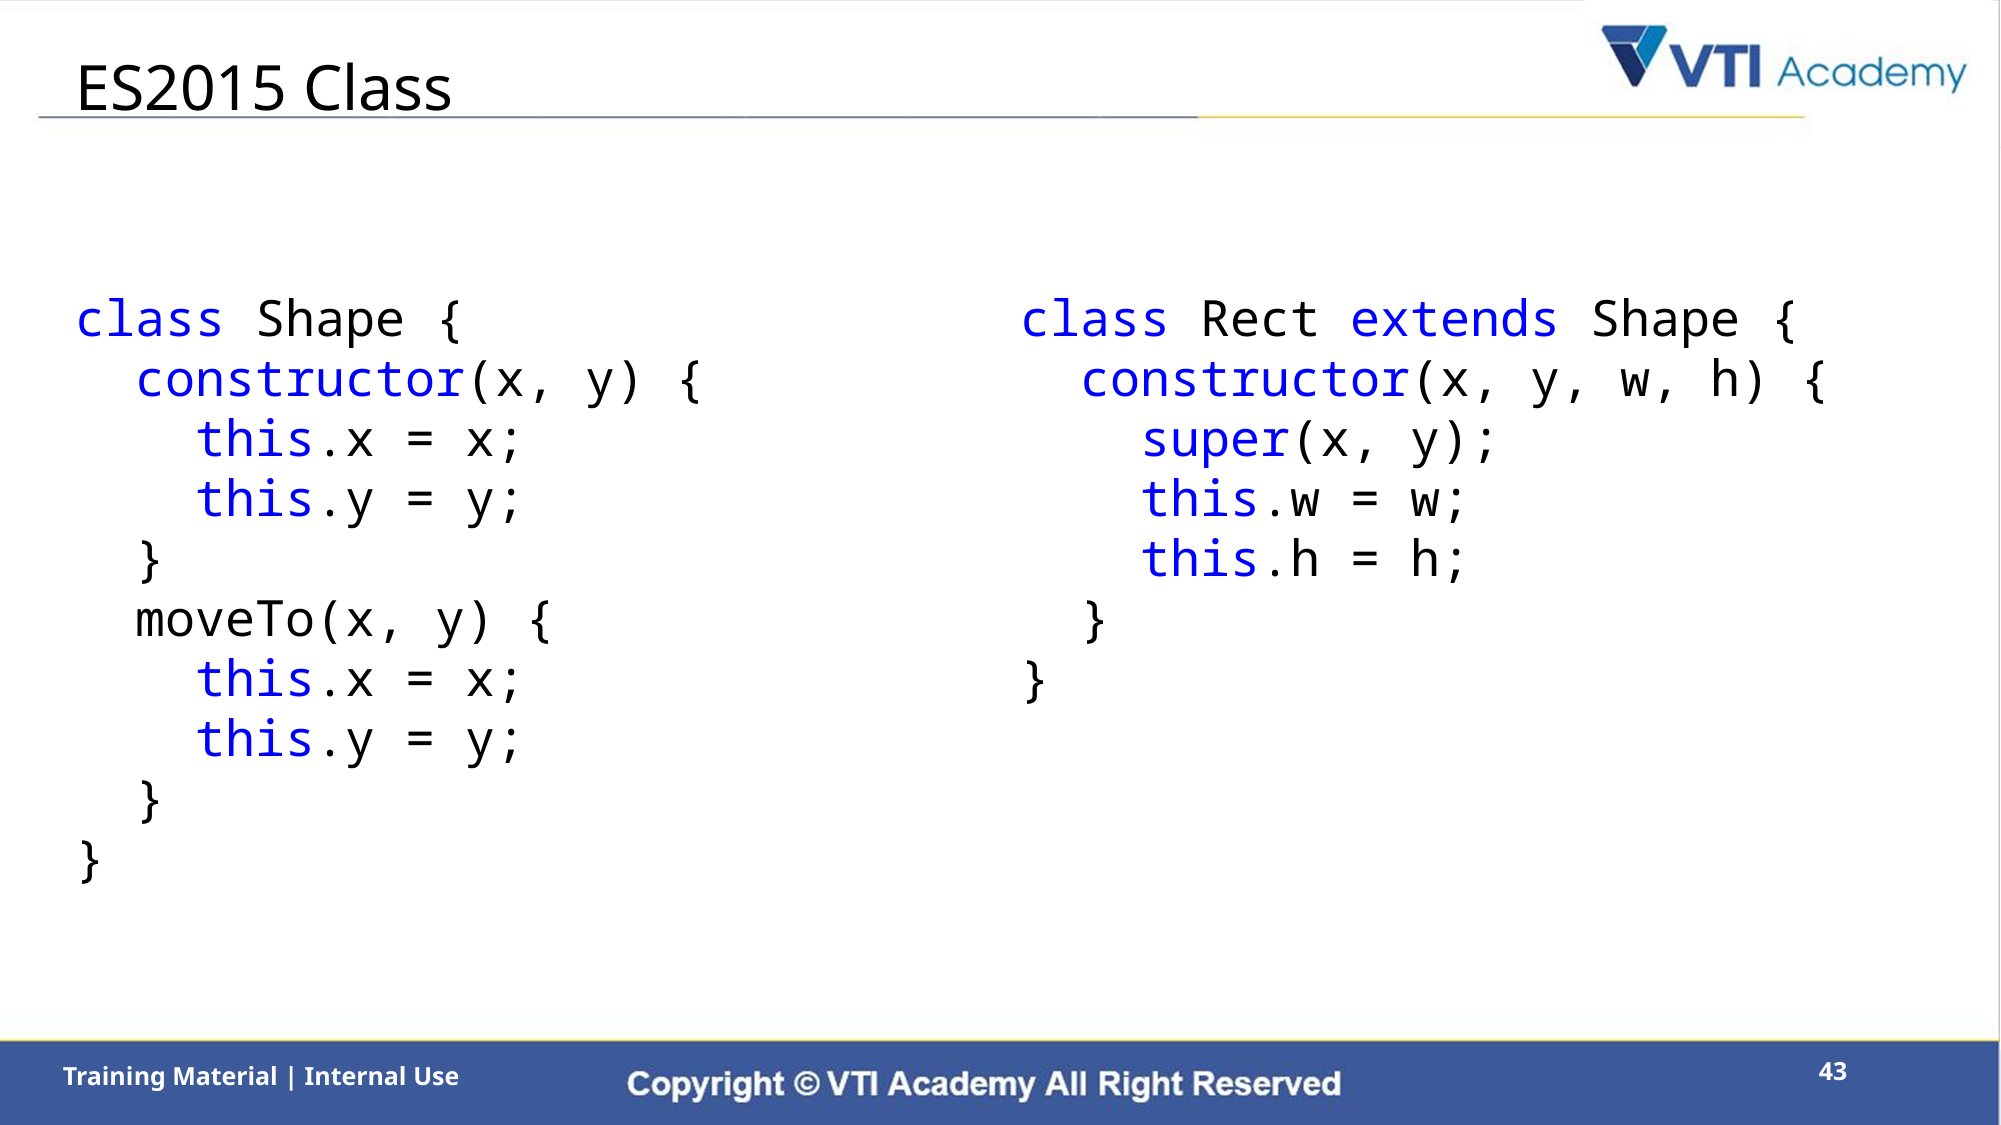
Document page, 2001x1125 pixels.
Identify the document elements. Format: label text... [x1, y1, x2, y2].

title ES2015 Class [60, 33, 1401, 132]
footer Training Material | Internal Use [0, 1045, 523, 1106]
text_box class Rect extends Shape { constructor(x, y, w, h) { super(x, y); this.w = w; this.h = h; } } [1005, 279, 1863, 714]
picture [0, 0, 2001, 1125]
slide_number 43 [1412, 1042, 1863, 1103]
text_box class Shape { constructor(x, y) { this.x = x; this.y = y; } moveTo(x, y) { this.x = x; this.y = y; } } [60, 279, 918, 954]
